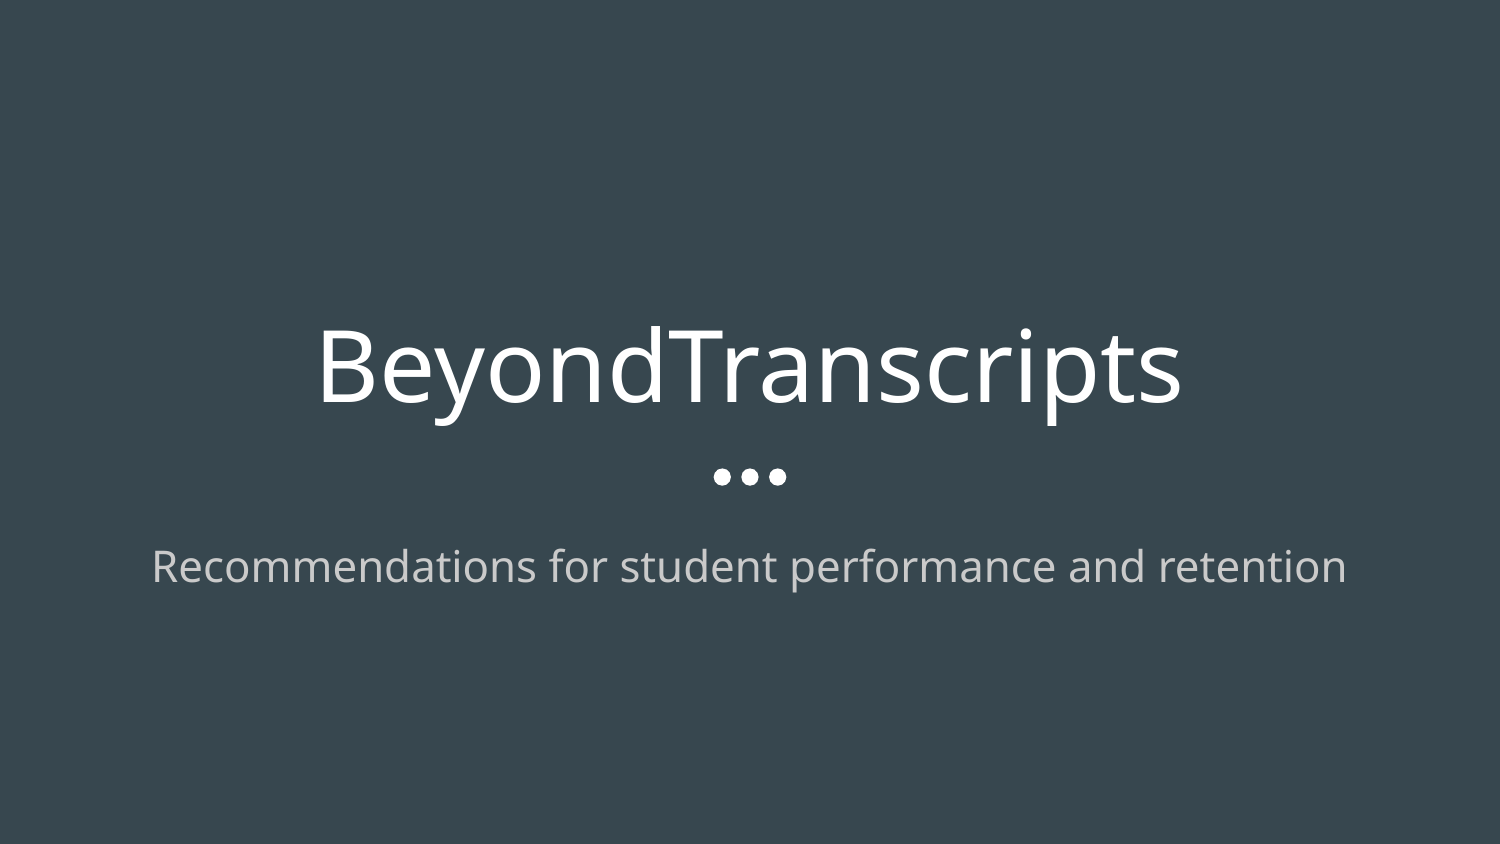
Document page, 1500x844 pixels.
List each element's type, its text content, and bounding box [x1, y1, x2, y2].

subtitle Recommendations for student performance and retention [110, 520, 1390, 651]
title BeyondTranscripts [110, 162, 1390, 447]
